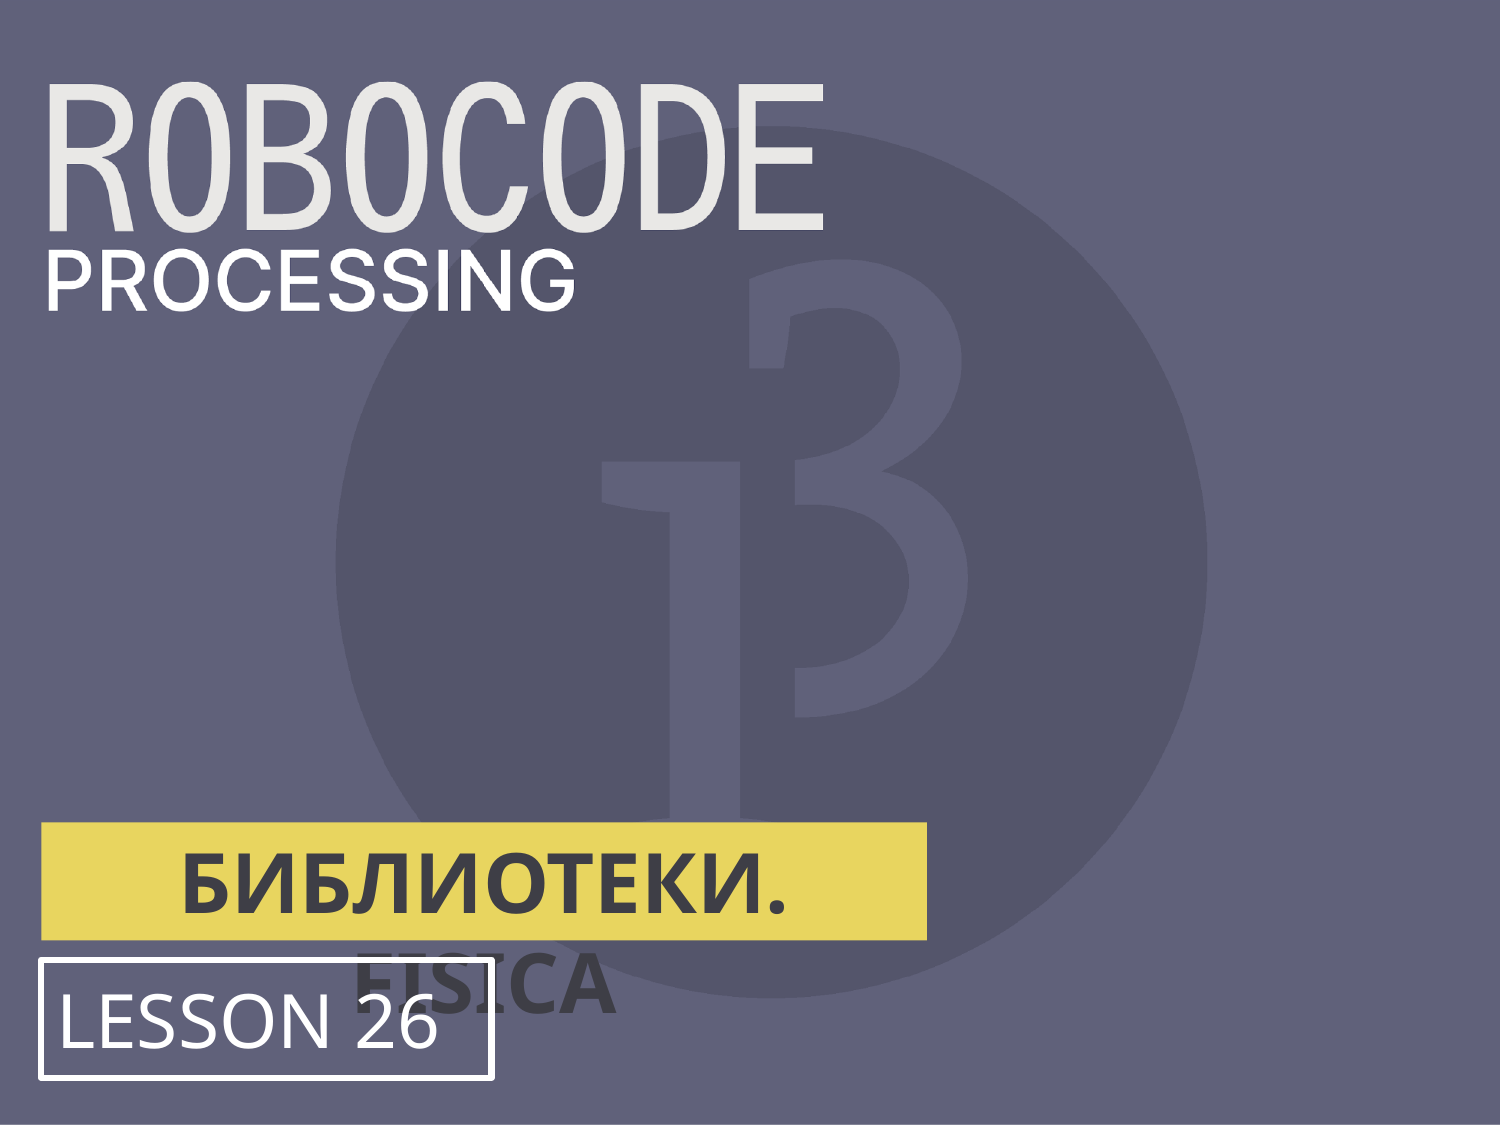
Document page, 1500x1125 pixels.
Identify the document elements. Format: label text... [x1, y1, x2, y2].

title БИБЛИОТЕКИ. FISICA [41, 822, 927, 941]
list LESSON 26 [38, 957, 495, 1081]
picture [0, 0, 1500, 1125]
